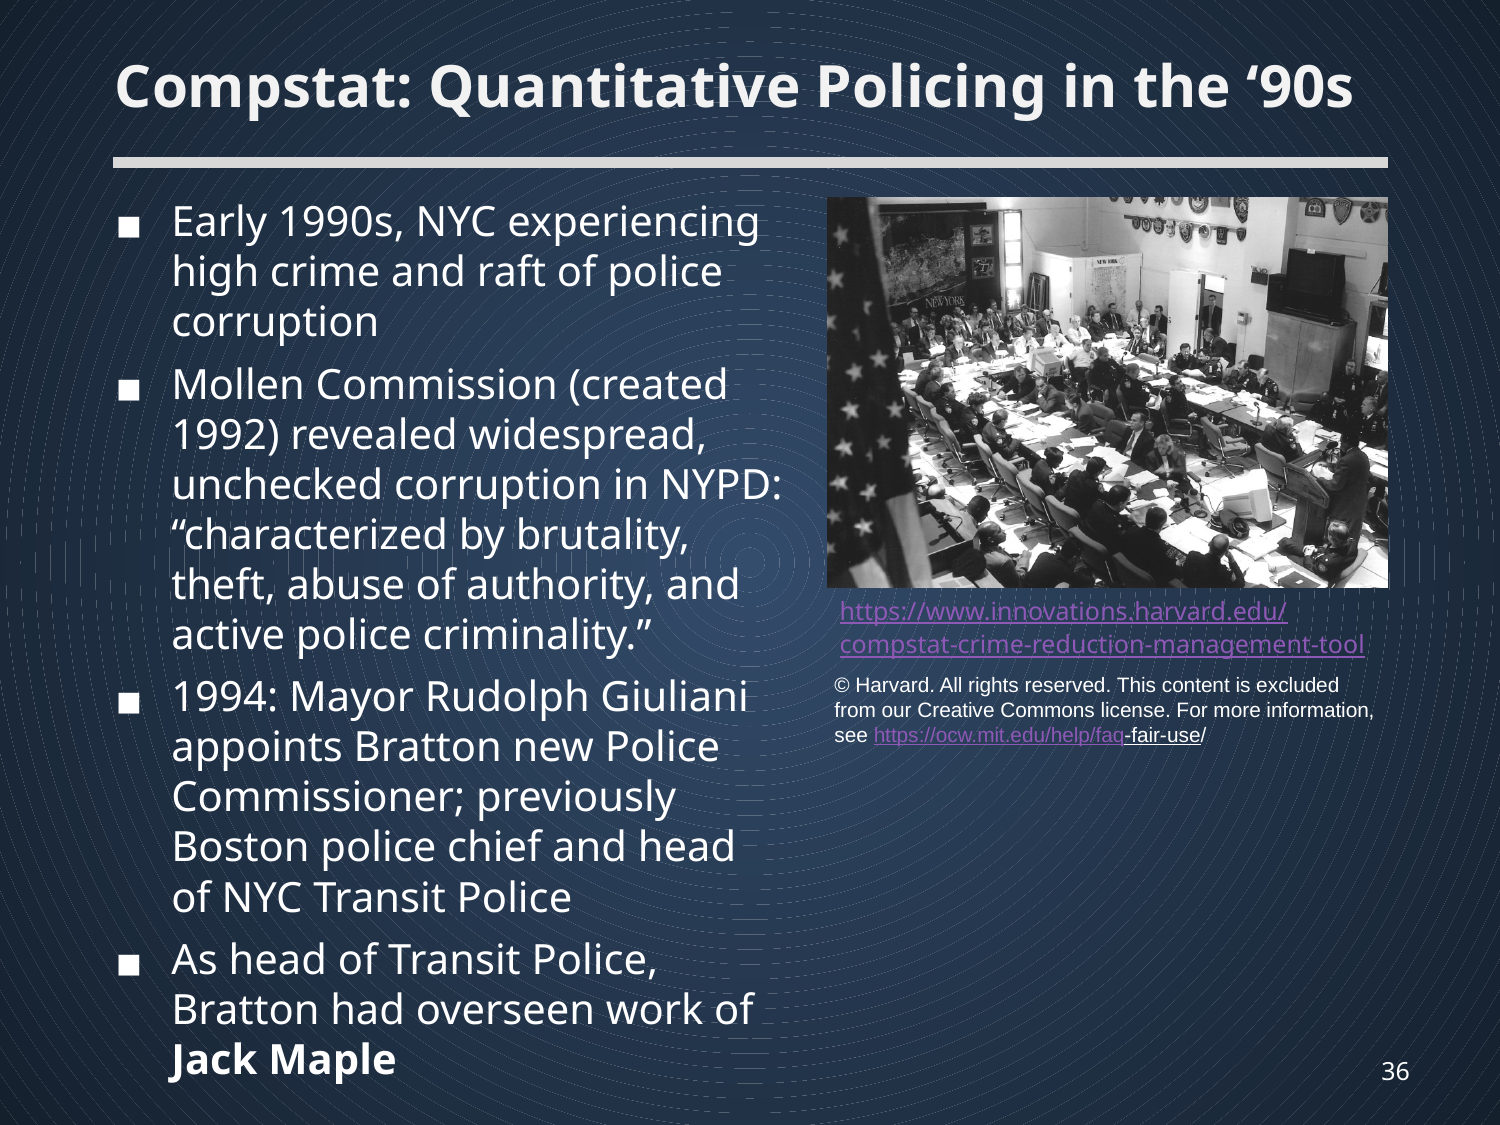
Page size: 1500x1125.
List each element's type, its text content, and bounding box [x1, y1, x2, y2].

text_box Compstat: Quantitative Policing in the ‘90s [99, 41, 1375, 127]
text_box Early 1990s, NYC experiencing high crime and raft of police corruption Mollen Commission (created 1992) revealed widespread, unchecked corruption in NYPD: “characterized by brutality, theft, abuse of authority, and active police criminality.” 1994: Mayor Rudolph Giuliani appoints Bratton new Police Commissioner; previously Boston police chief and head of NYC Transit Police As head of Transit Police, Bratton had overseen work of Jack Maple [99, 187, 800, 1091]
picture [826, 197, 1388, 588]
slide_number 36 [1074, 1042, 1425, 1103]
text_box © Harvard. All rights reserved. This content is excluded from our Creative Commons license. For more information, see https://ocw.mit.edu/help/faq-fair-use/ [819, 664, 1396, 779]
text_box https://www.innovations.harvard.edu/compstat-crime-reduction-management-tool [824, 594, 1388, 664]
